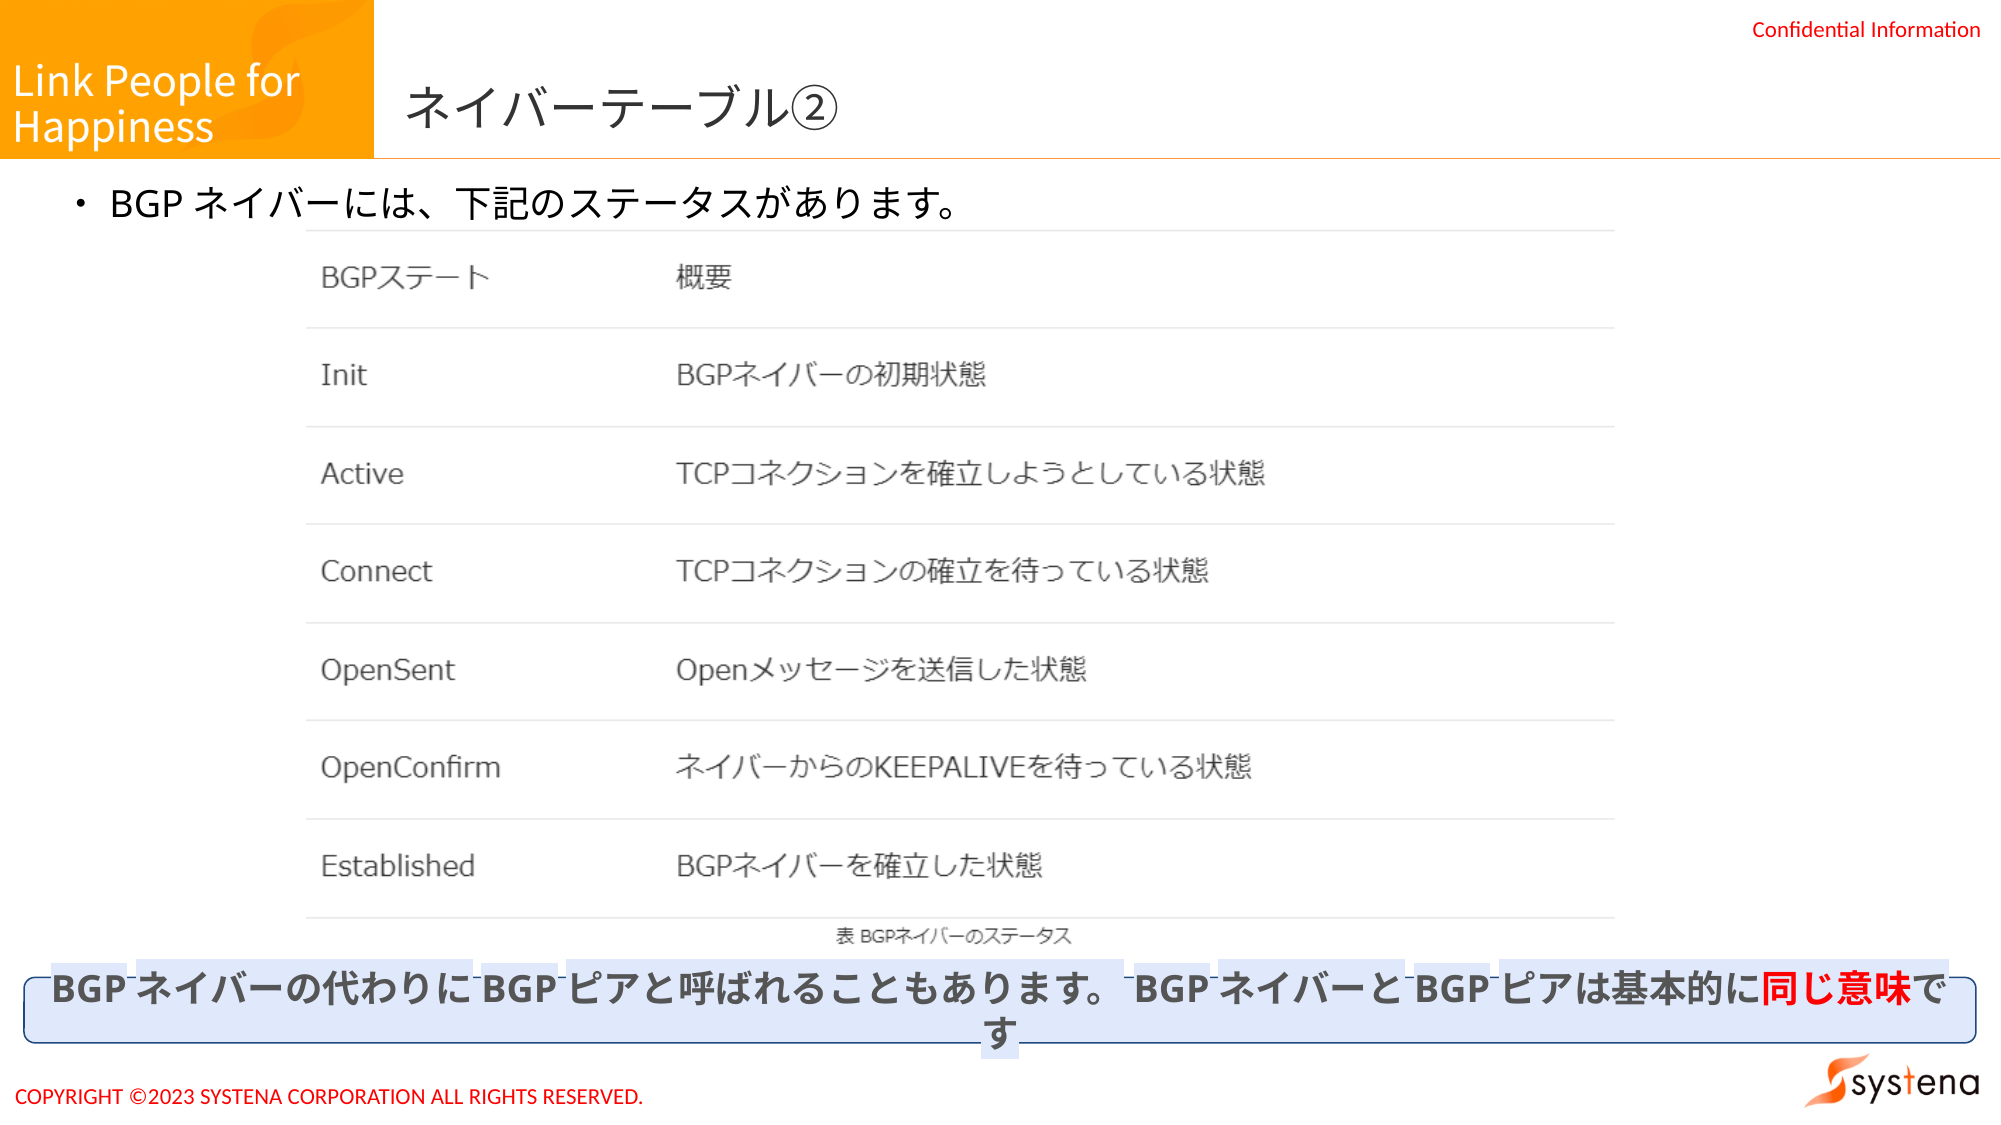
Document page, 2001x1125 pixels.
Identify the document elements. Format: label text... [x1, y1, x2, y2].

title ネイバーテーブル② [388, 28, 1916, 145]
list ・BGPネイバーには、下記のステータスがあります。 [47, 172, 1881, 977]
picture [305, 223, 1622, 954]
picture [0, 0, 374, 159]
picture [1804, 1049, 1981, 1108]
text_box BGPネイバーの代わりにBGPピアと呼ばれることもあります。BGPネイバーとBGPピアは基本的に同じ意味です [23, 977, 1976, 1043]
